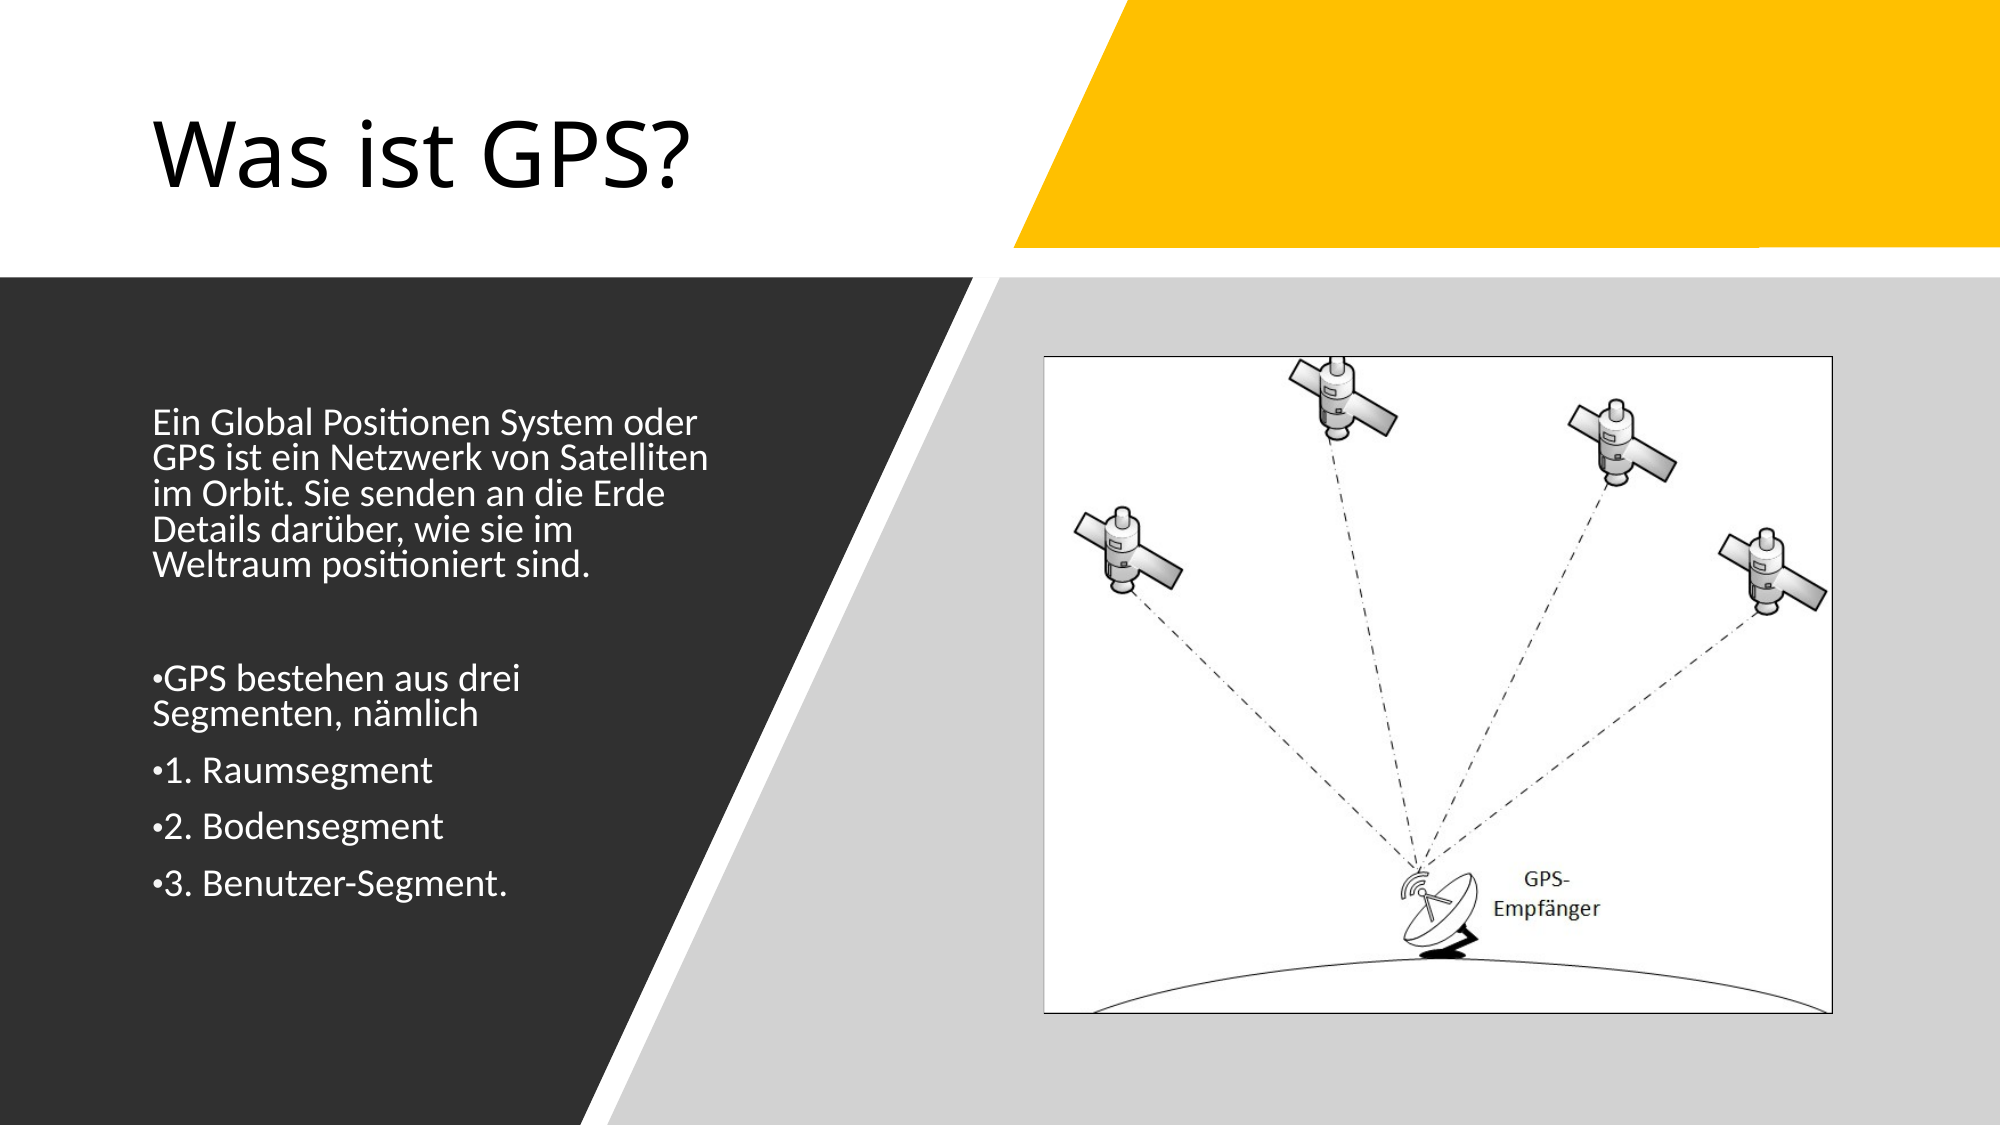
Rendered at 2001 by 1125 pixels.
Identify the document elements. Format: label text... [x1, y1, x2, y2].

text_box Ein Global Positionen System oder GPS ist ein Netzwerk von Satelliten im Orbit. Sie senden an die Erde Details darüber, wie sie im Weltraum positioniert sind. GPS bestehen aus drei Segmenten, nämlich 1. Raumsegment 2. Bodensegment 3. Benutzer-Segment. [137, 356, 729, 954]
text_box [606, 276, 2000, 1125]
text_box [0, 276, 975, 1125]
text_box Was ist GPS? [137, 59, 1014, 248]
text_box [1011, 0, 2000, 249]
picture [1043, 356, 1833, 1014]
